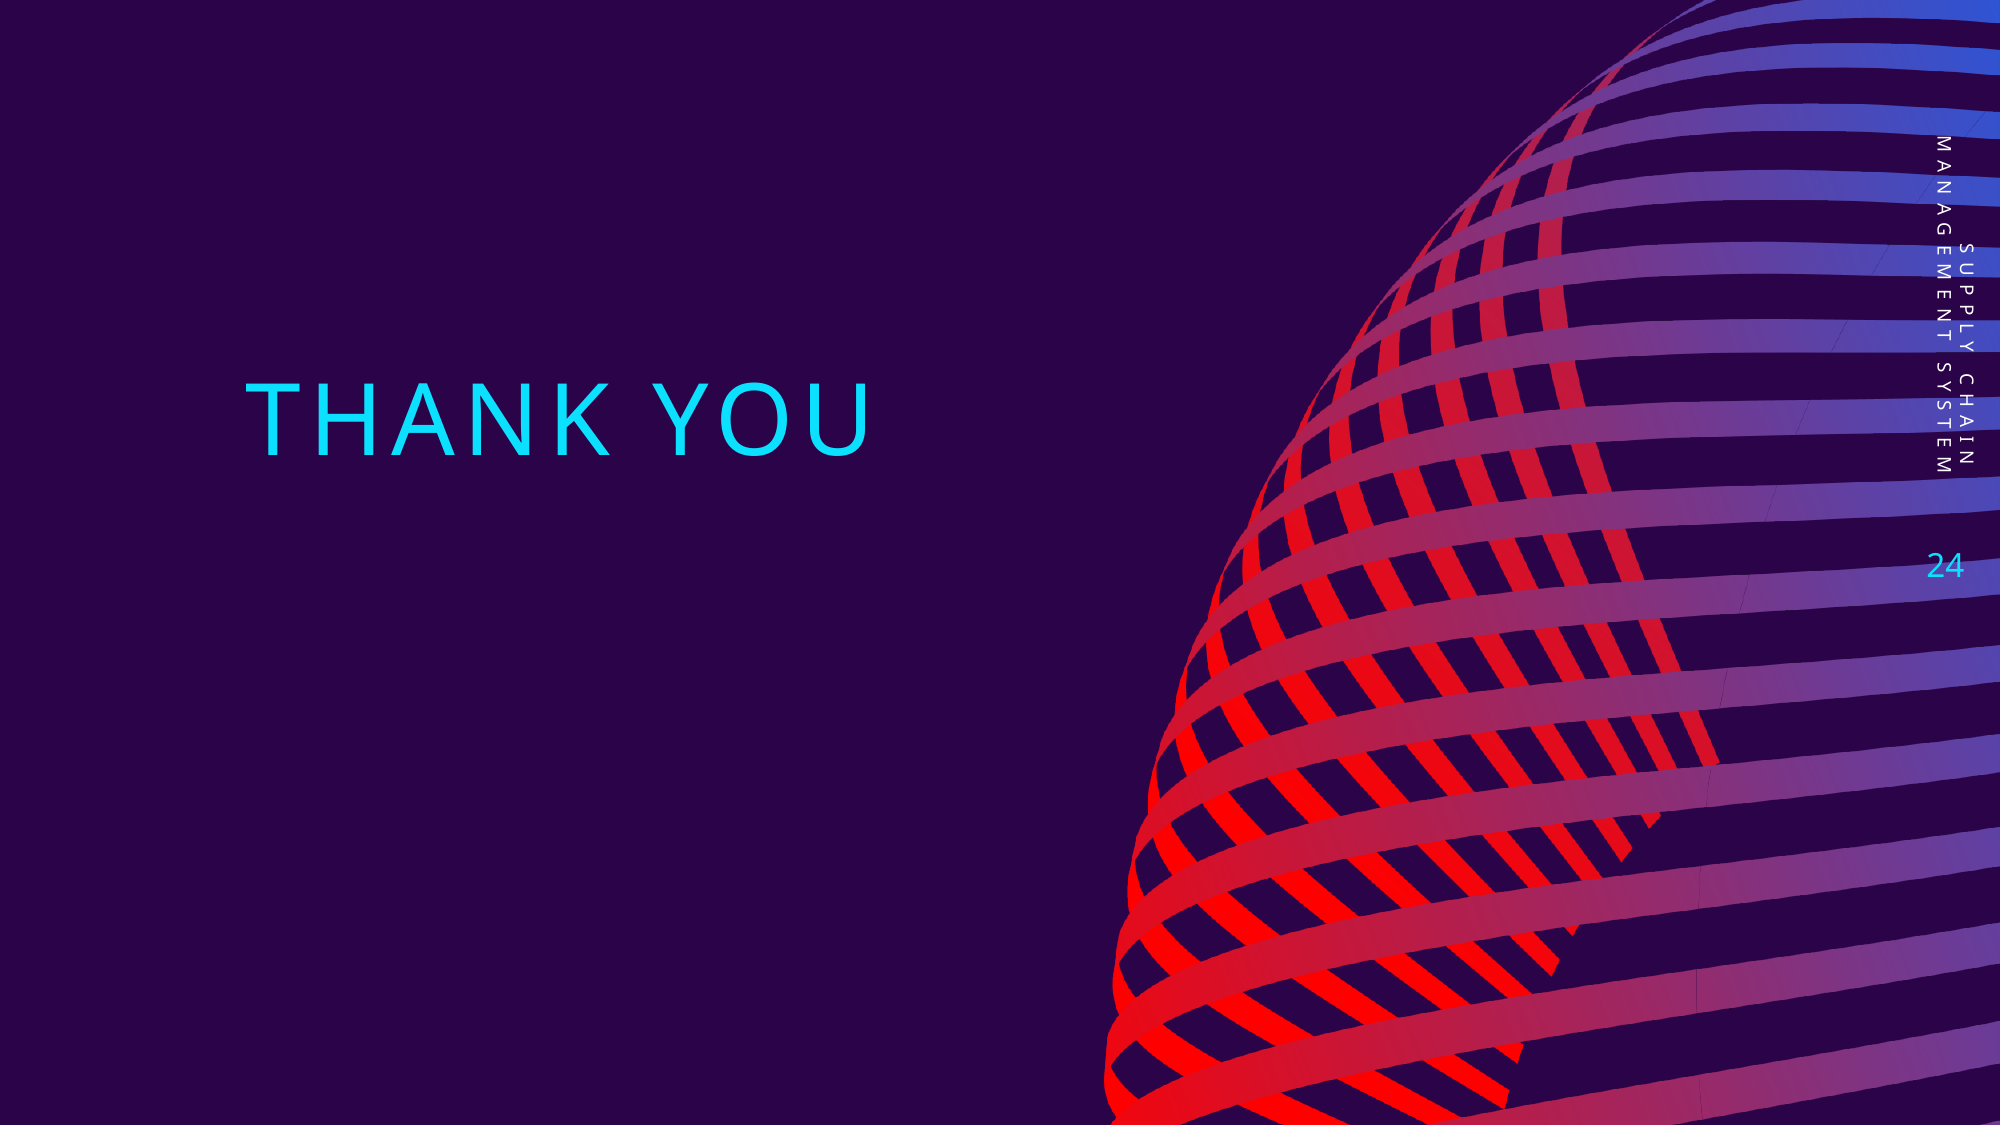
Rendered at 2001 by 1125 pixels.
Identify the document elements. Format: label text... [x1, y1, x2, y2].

footer Supply Chain Management System [1926, 33, 1987, 489]
slide_number 24 [1889, 519, 1980, 615]
picture [0, 0, 2000, 1125]
title Thank you [168, 92, 987, 485]
